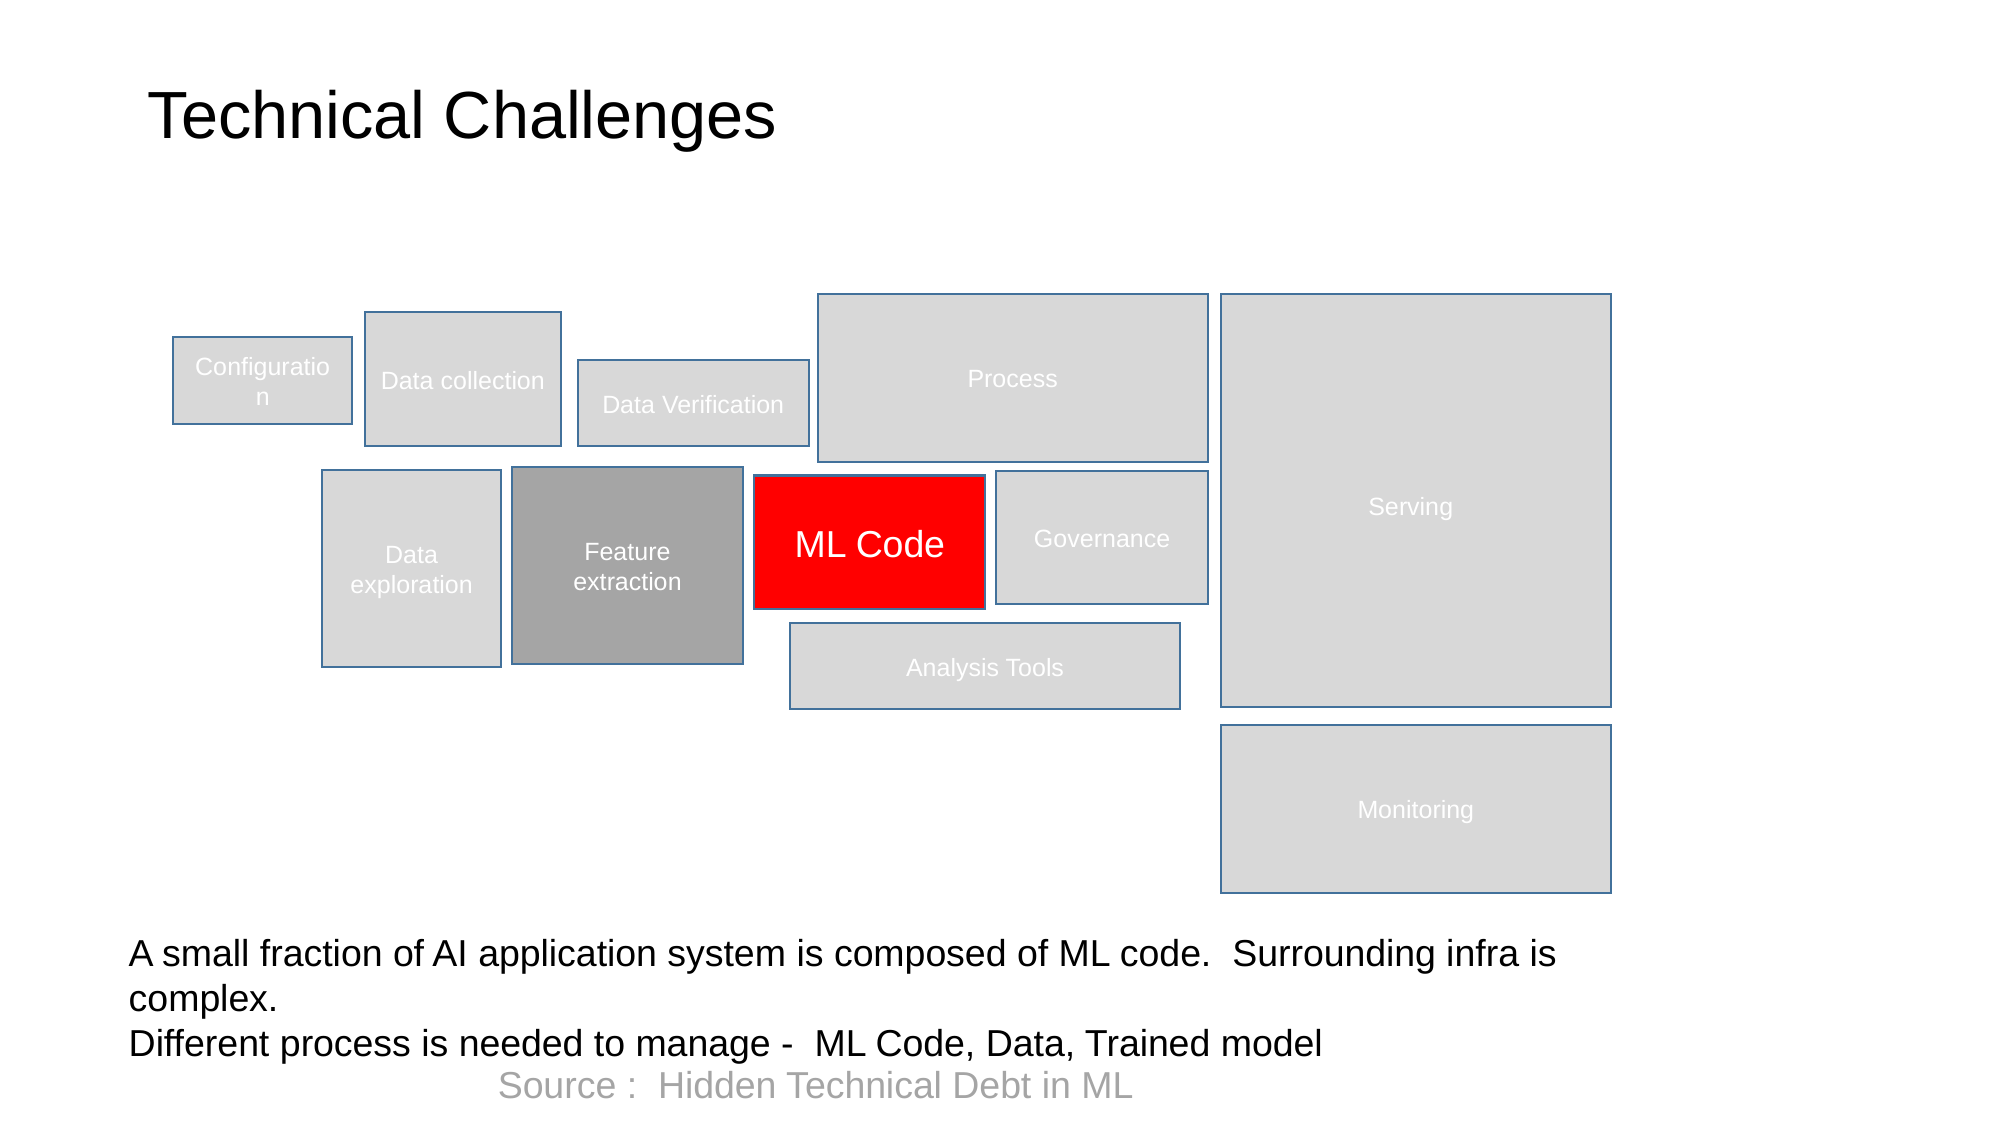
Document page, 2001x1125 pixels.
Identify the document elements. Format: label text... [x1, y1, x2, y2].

text_box Analysis Tools [790, 622, 1181, 710]
text_box Data collection [364, 312, 562, 446]
text_box Process [817, 293, 1208, 462]
text_box ML Code [754, 475, 986, 609]
text_box Source : Hidden Technical Debt in ML [482, 1053, 1181, 1114]
text_box Data Verification [577, 359, 809, 447]
text_box Monitoring [1220, 724, 1612, 893]
text_box Serving [1220, 293, 1612, 708]
text_box Technical Challenges [132, 64, 1719, 160]
text_box Configuration [173, 337, 353, 424]
text_box Governance [996, 470, 1208, 605]
text_box A small fraction of AI application system is composed of ML code. Surrounding infra is complex. Different process is needed to manage - ML Code, Data, Trained model [113, 921, 1614, 1072]
text_box Data exploration [322, 469, 502, 667]
text_box Feature extraction [512, 466, 744, 664]
